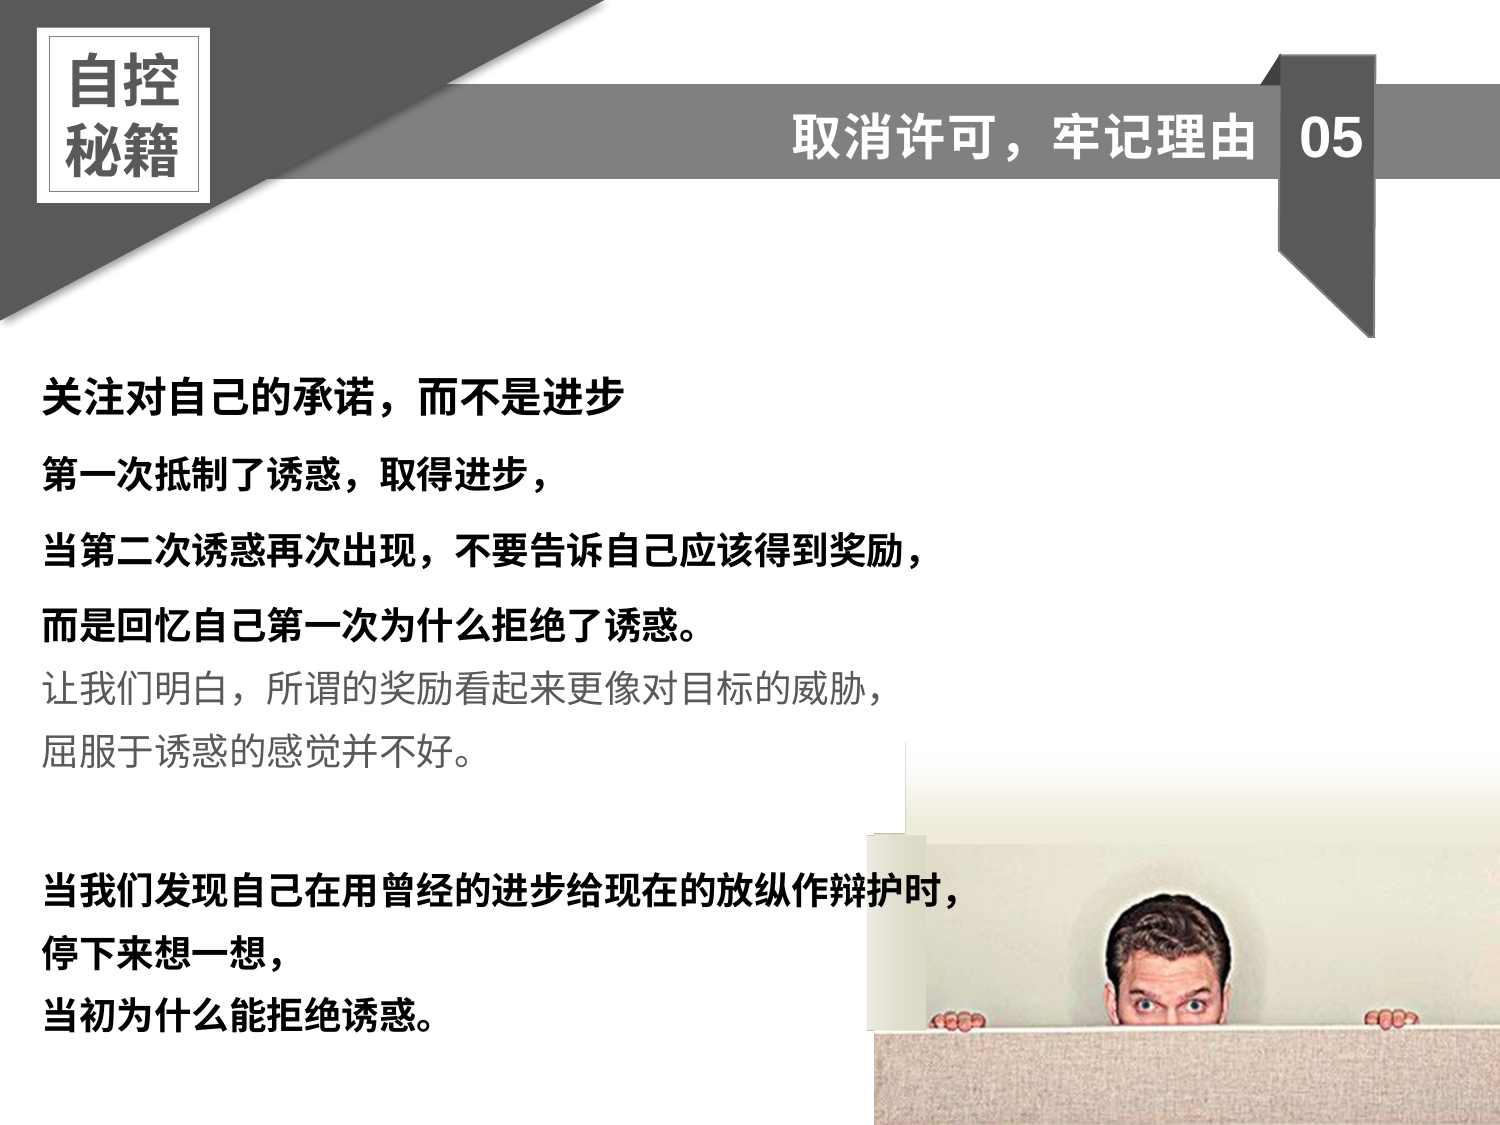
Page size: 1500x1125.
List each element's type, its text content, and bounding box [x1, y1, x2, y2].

text_box 关注对自己的承诺，而不是进步 第一次抵制了诱惑，取得进步， 当第二次诱惑再次出现，不要告诉自己应该得到奖励， 而是回忆自己第一次为什么拒绝了诱惑。 让我们明白，所谓的奖励看起来更像对目标的威胁， 屈服于诱惑的感觉并不好。 当我们发现自己在用曾经的进步给现在的放纵作辩护时， 停下来想一想， 当初为什么能拒绝诱惑。 [26, 343, 1040, 1045]
text_box 取消许可，牢记理由 [776, 97, 1259, 173]
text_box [1259, 52, 1380, 337]
text_box [1380, 84, 1500, 179]
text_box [0, 0, 605, 321]
text_box [605, 84, 1259, 179]
picture [866, 742, 1500, 1125]
